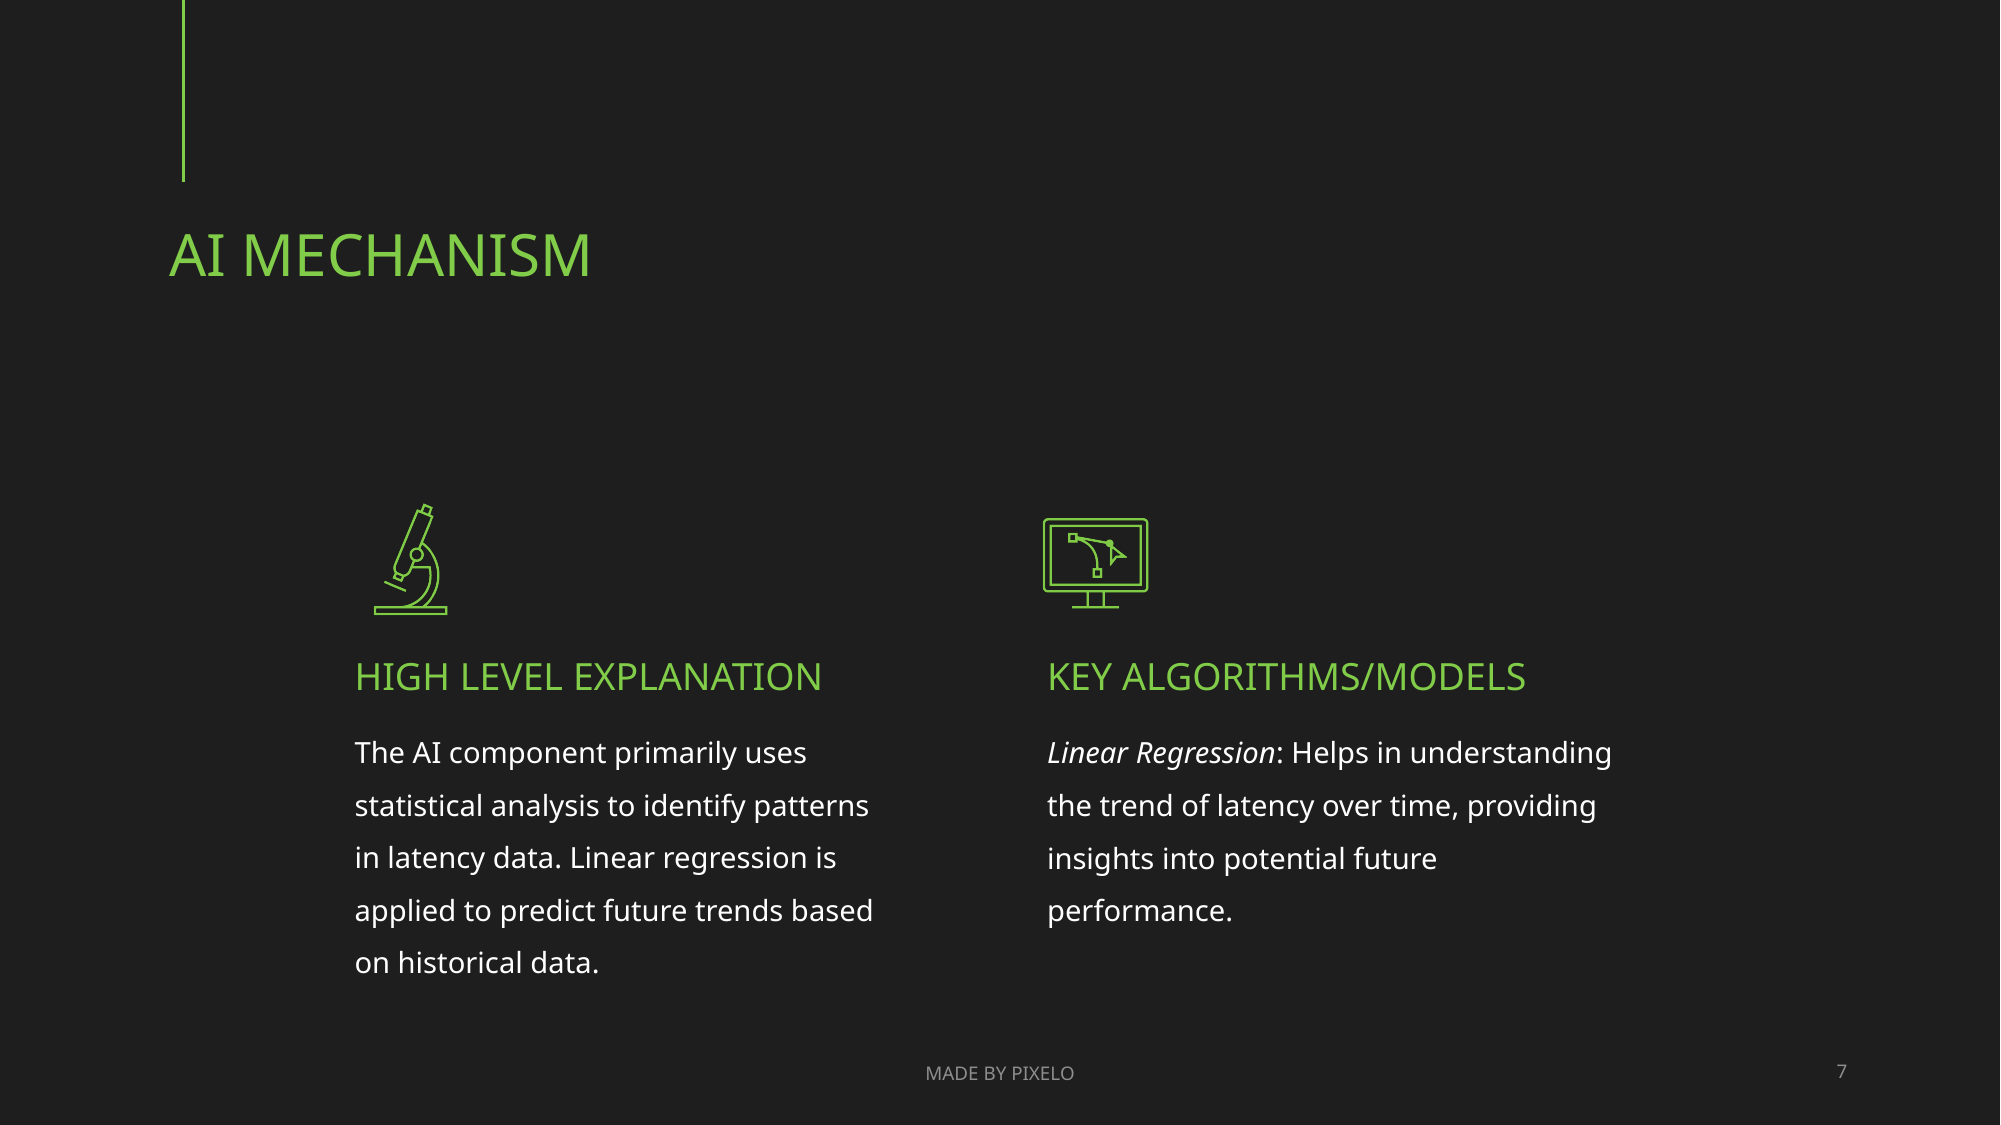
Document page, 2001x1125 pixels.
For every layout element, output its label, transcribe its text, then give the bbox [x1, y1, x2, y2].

picture [347, 498, 474, 626]
slide_number 7 [1412, 1042, 1863, 1103]
footer MADE BY PIXELO [662, 1042, 1338, 1103]
list Key Algorithms/Models [1032, 650, 1708, 710]
list HIGH LEVEL EXPLANATION [339, 650, 894, 709]
picture [1032, 498, 1159, 626]
list The AI component primarily uses statistical analysis to identify patterns in latency data. Linear regression is applied to predict future trends based on historical data. [339, 709, 894, 929]
list Linear Regression: Helps in understanding the trend of latency over time, providing insights into potential future performance. [1032, 709, 1632, 955]
title AI MECHANISM [169, 182, 1895, 334]
